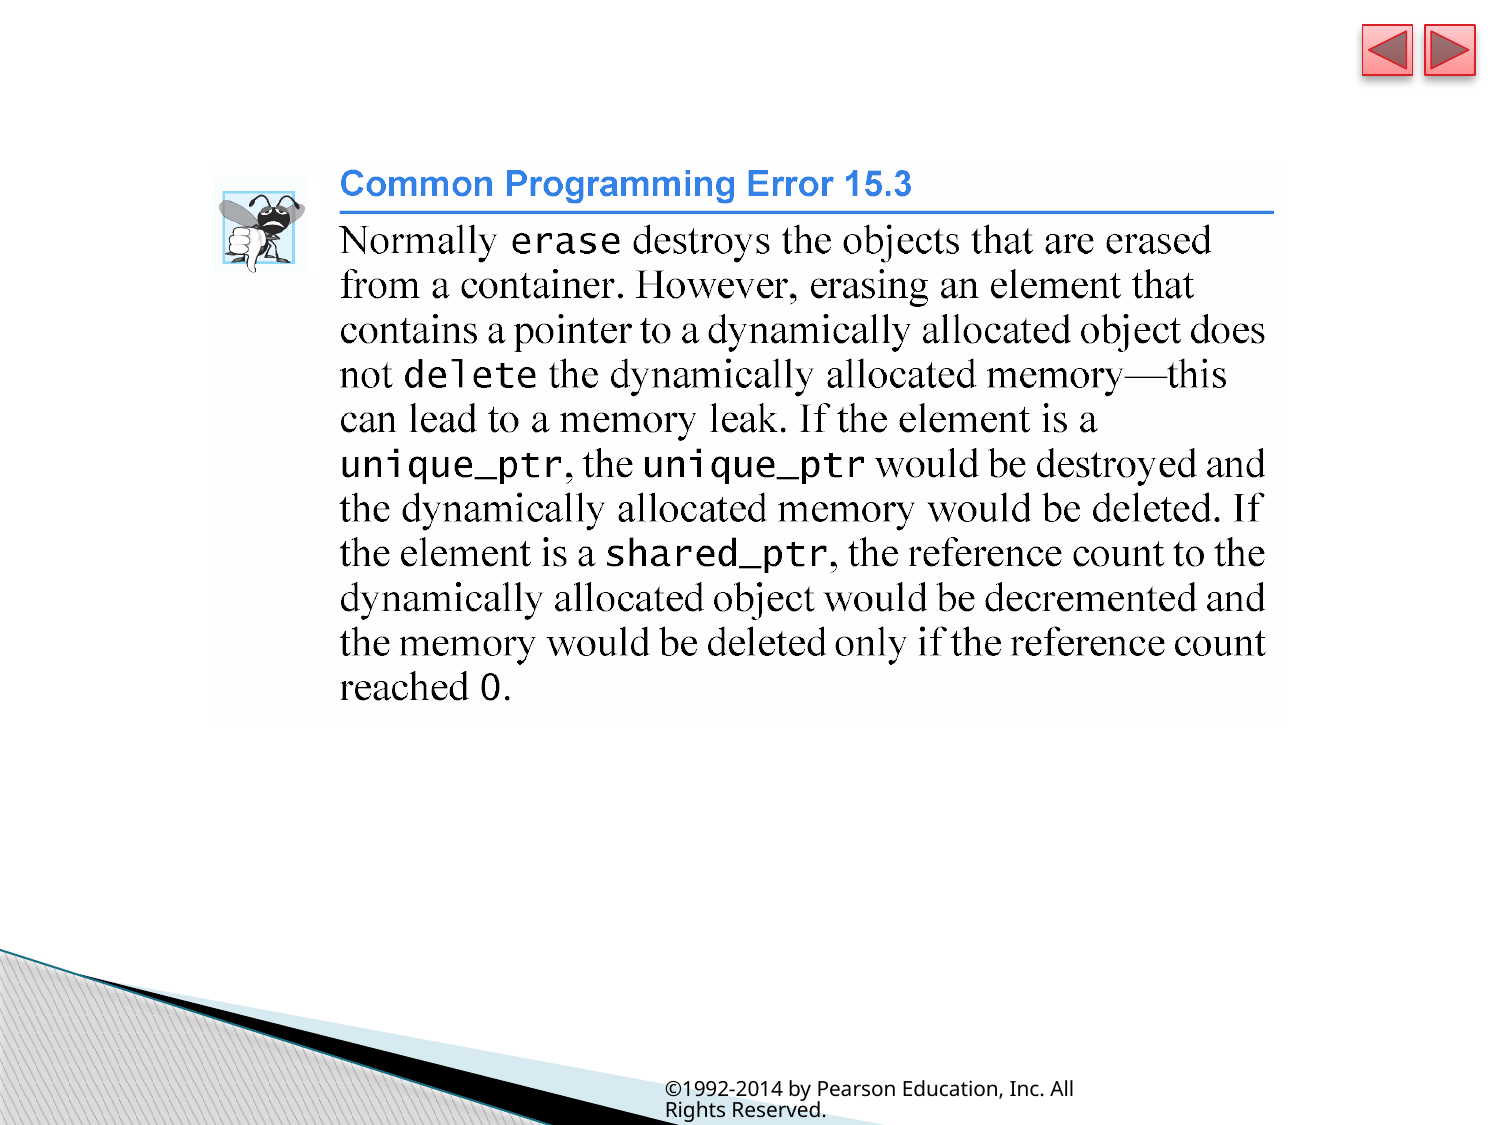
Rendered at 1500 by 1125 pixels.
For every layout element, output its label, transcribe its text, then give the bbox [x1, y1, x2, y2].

footer ©1992-2014 by Pearson Education, Inc. All Rights Reserved. [650, 1051, 1105, 1112]
picture [0, 106, 1500, 1018]
